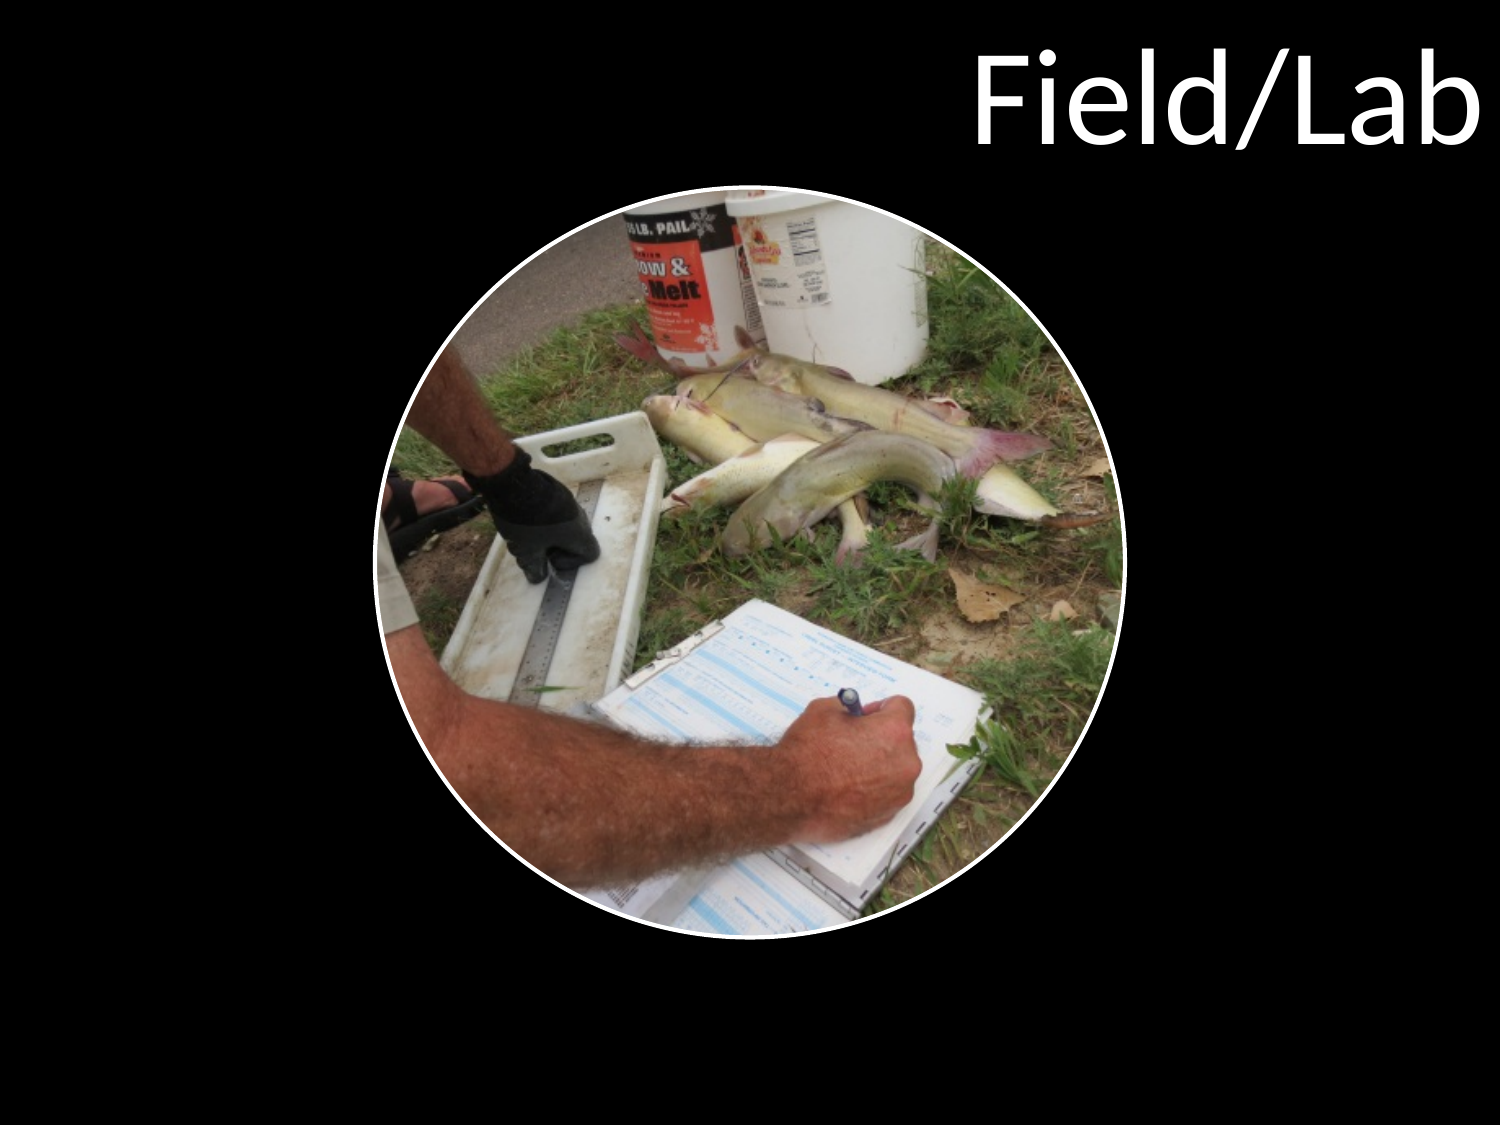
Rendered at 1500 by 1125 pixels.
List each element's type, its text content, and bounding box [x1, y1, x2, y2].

text_box Field/Lab [837, 0, 1500, 180]
text_box [372, 185, 1128, 940]
